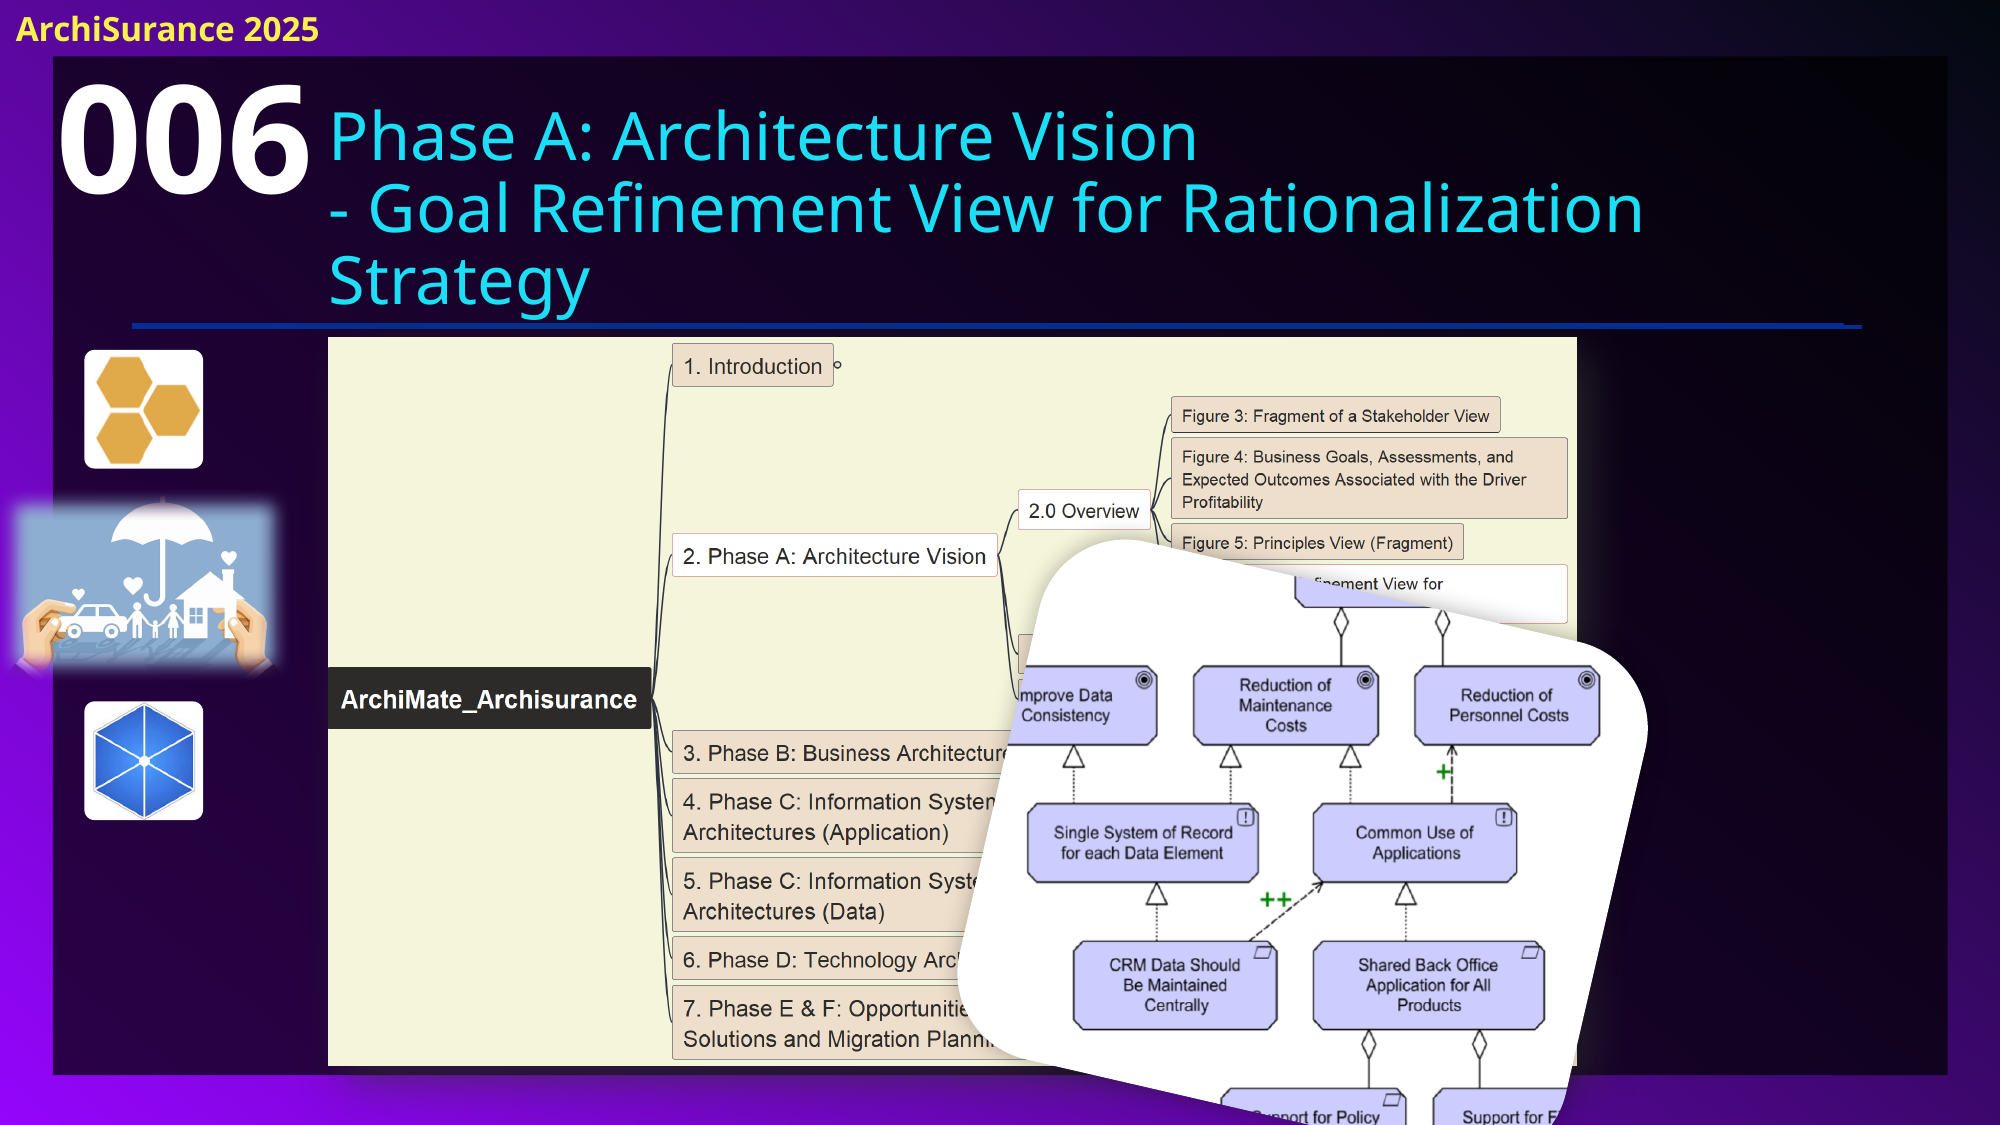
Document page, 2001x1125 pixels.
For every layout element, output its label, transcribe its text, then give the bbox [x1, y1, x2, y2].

text_box ArchiSurance 2025 [1, 0, 335, 55]
text_box 006 [41, 55, 329, 231]
picture [84, 349, 204, 469]
picture [328, 337, 1648, 1125]
picture [84, 701, 204, 821]
picture [0, 486, 292, 684]
title Phase A: Architecture Vision - Goal Refinement View for Rationalization Strategy [328, 95, 1863, 293]
